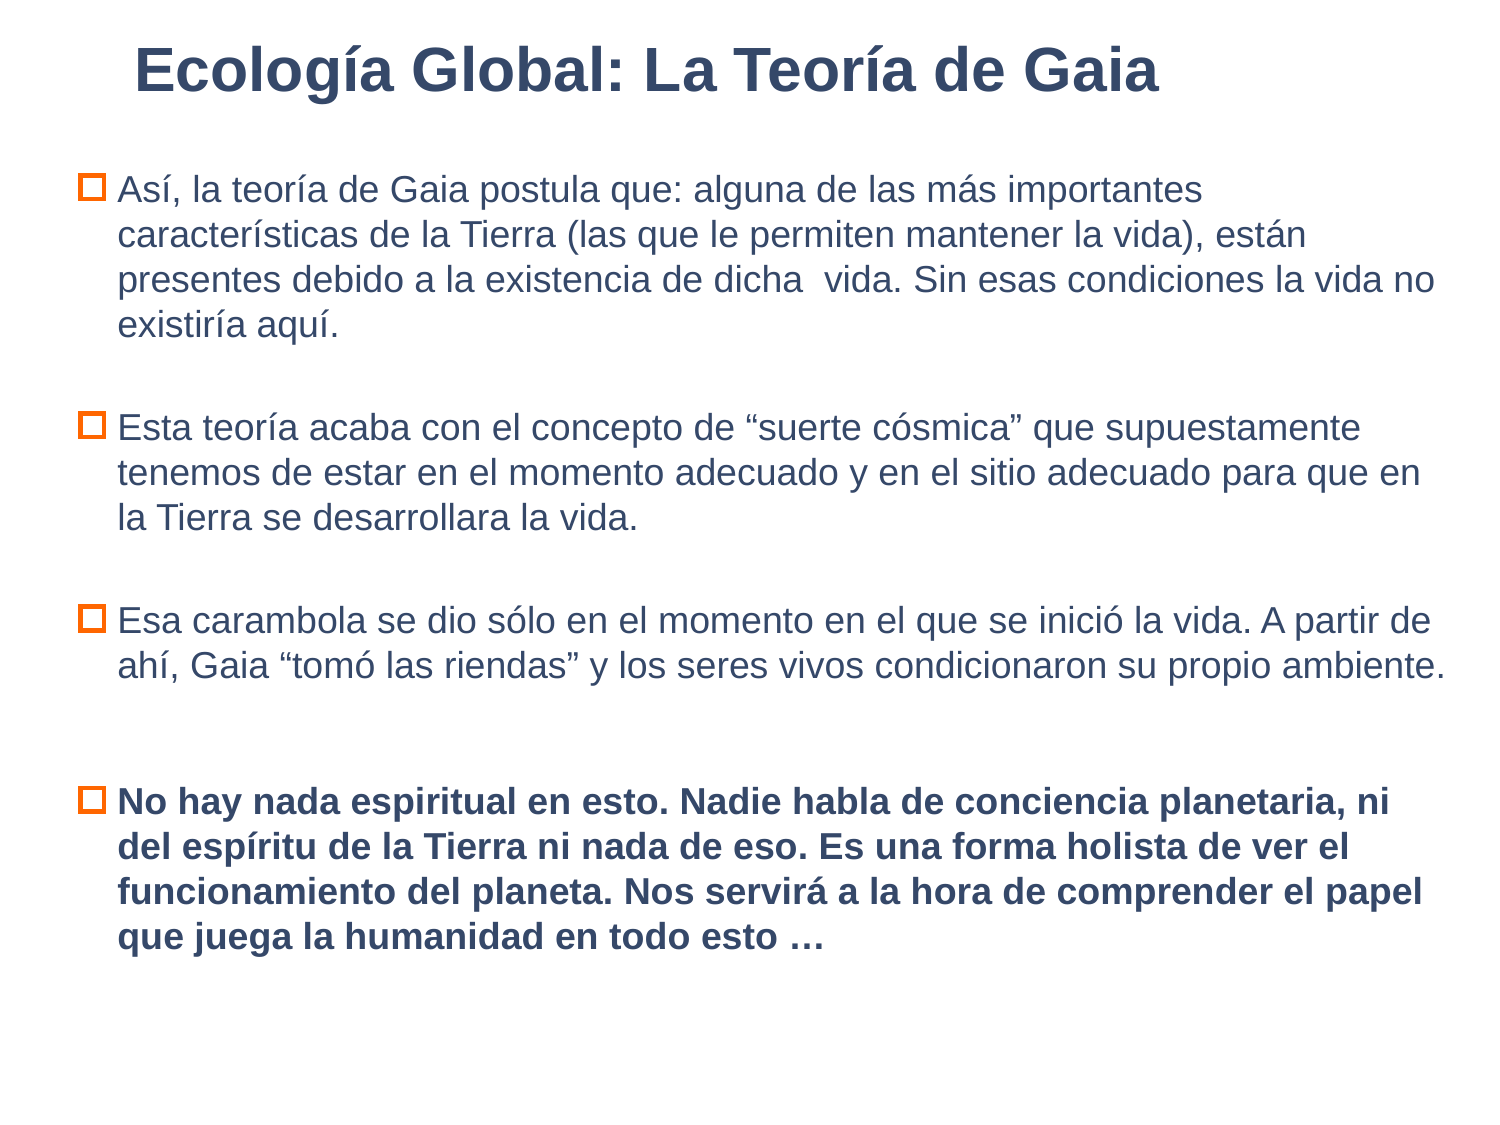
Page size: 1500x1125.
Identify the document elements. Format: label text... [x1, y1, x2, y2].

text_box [80, 156, 1467, 353]
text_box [80, 769, 1467, 966]
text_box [80, 394, 1467, 546]
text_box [80, 587, 1467, 694]
text_box Ecología Global: La Teoría de Gaia [119, 21, 1349, 112]
